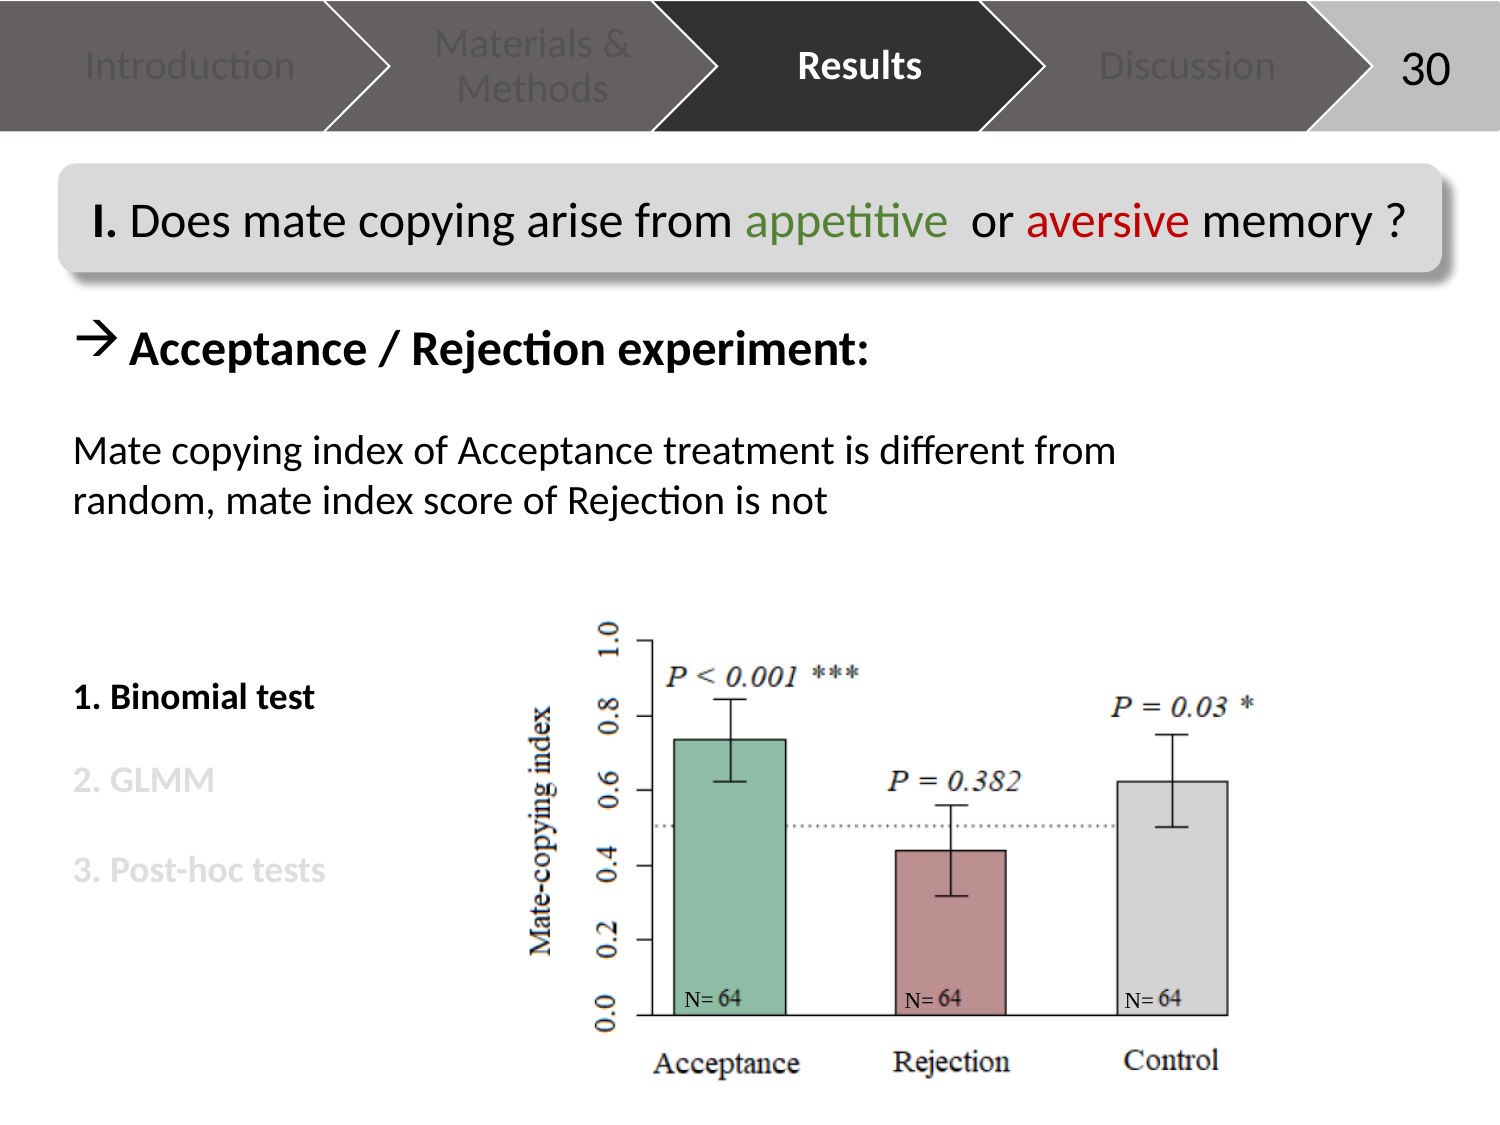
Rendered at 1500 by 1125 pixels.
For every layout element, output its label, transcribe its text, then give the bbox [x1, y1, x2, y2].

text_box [0, 0, 1500, 133]
text_box 1. Binomial test 2. GLMM 3. Post-hoc tests [57, 664, 385, 898]
text_box Acceptance / Rejection experiment: [57, 261, 1442, 428]
text_box Mate copying index of Acceptance treatment is different from random, mate index score of Rejection is not [57, 415, 1173, 531]
text_box I. Does mate copying arise from appetitive or aversive memory ? [56, 162, 1444, 274]
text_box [461, 431, 1300, 1094]
text_box [57, 740, 338, 901]
